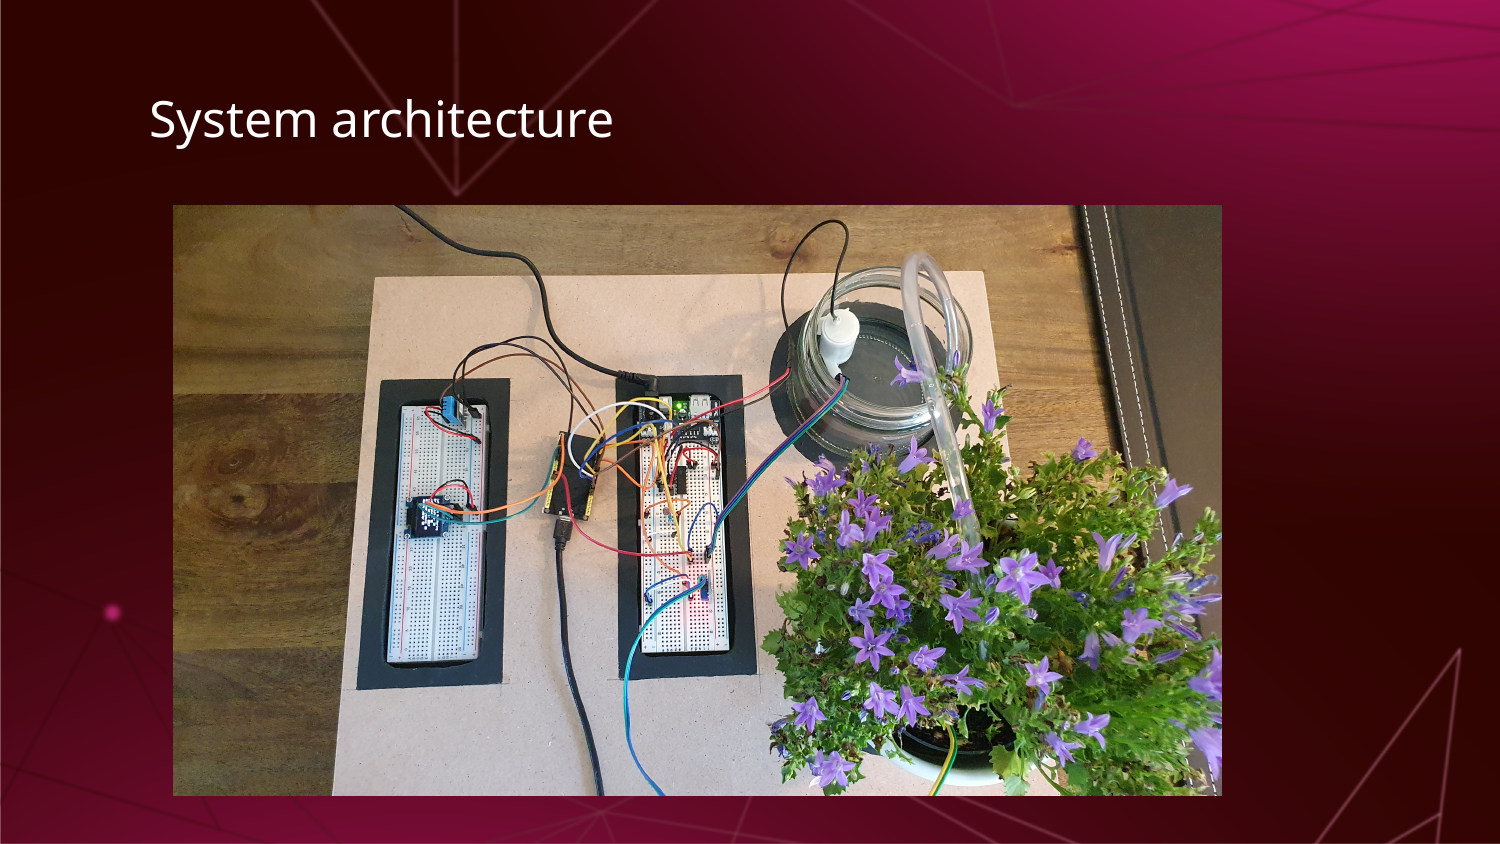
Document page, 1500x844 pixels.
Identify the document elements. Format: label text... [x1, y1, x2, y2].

title System architecture [134, 72, 1210, 206]
picture [0, 0, 1500, 844]
